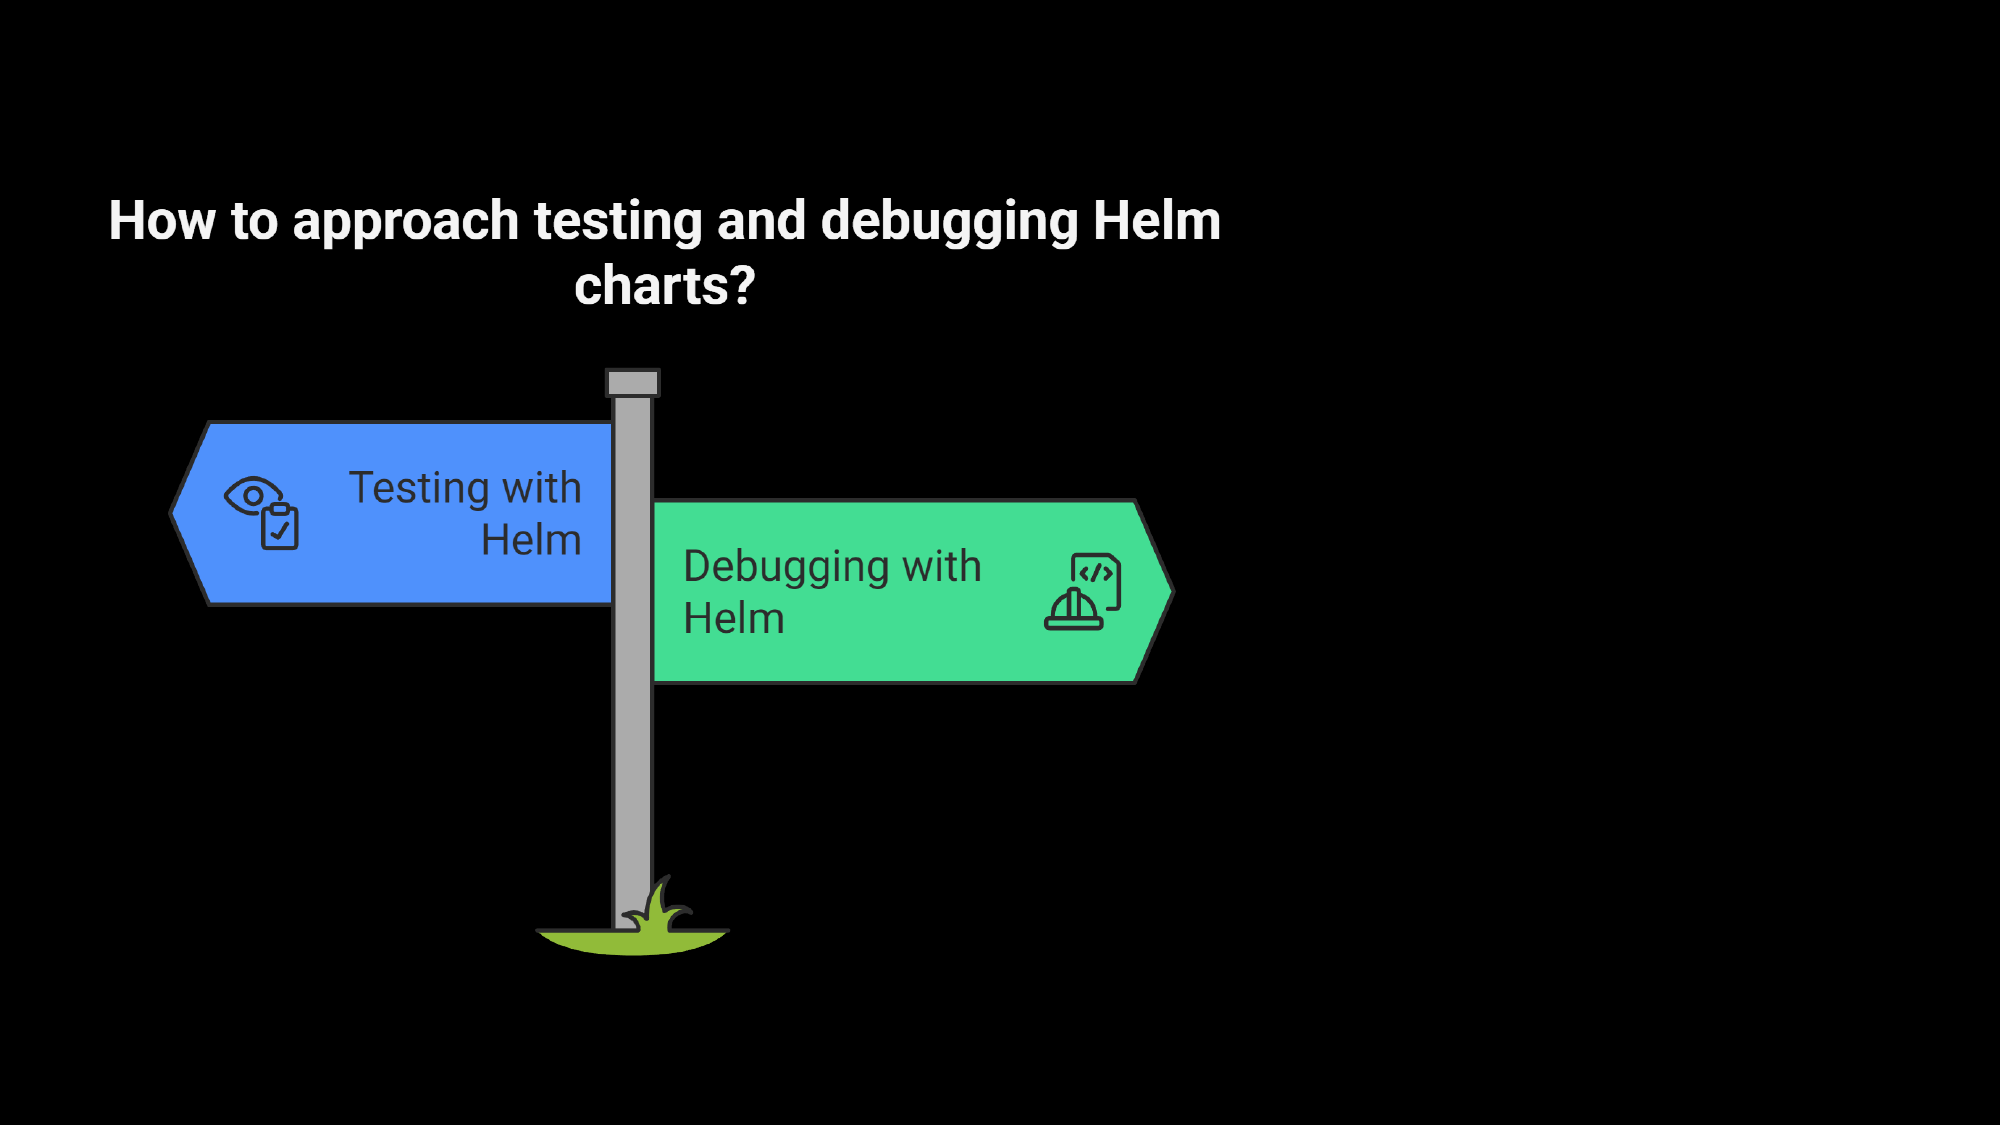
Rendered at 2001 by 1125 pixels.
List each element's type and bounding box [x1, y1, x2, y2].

picture [37, 0, 1307, 1102]
